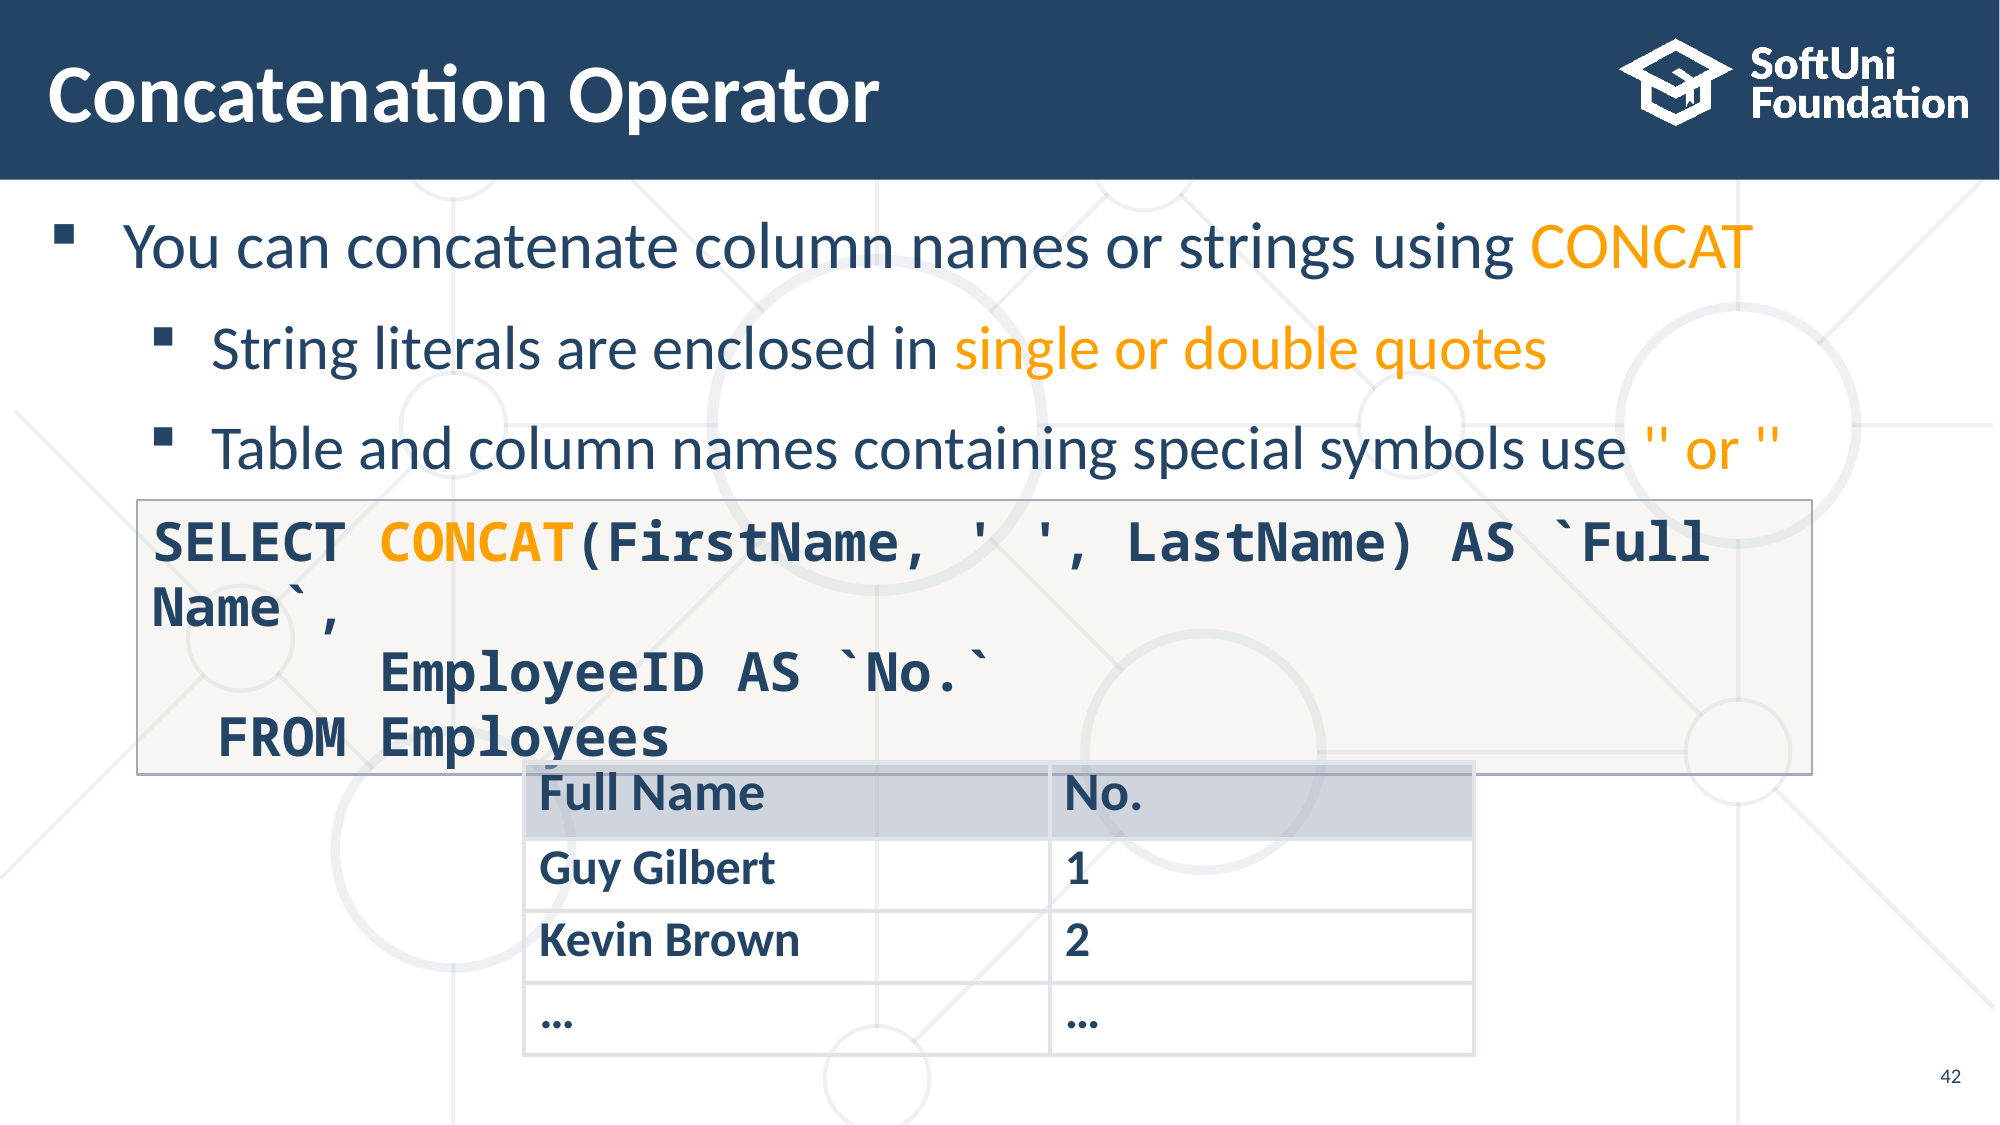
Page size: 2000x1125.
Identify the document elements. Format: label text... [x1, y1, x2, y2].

table_cell 2 [1052, 913, 1472, 981]
table_cell Guy Gilbert [526, 841, 1048, 909]
slide_number 42 [1896, 1049, 1968, 1101]
text_box SELECT CONCAT(FirstName, ' ', LastName) AS `Full Name`, EmployeeID AS `No.` FROM Employees [137, 499, 1813, 775]
table_cell Kevin Brown [526, 913, 1048, 981]
table_header No. [1052, 765, 1472, 837]
table_cell … [526, 985, 1048, 1053]
table_cell 1 [1052, 841, 1472, 909]
title Concatenation Operator [31, 16, 1591, 162]
table_header Full Name [526, 765, 1048, 837]
picture [1618, 38, 1968, 126]
list You can concatenate column names or strings using CONCAT String literals are enclosed in single or double quotes Table and column names containing special symbols use '' or '' [31, 196, 1970, 1050]
table_cell … [1052, 985, 1472, 1053]
